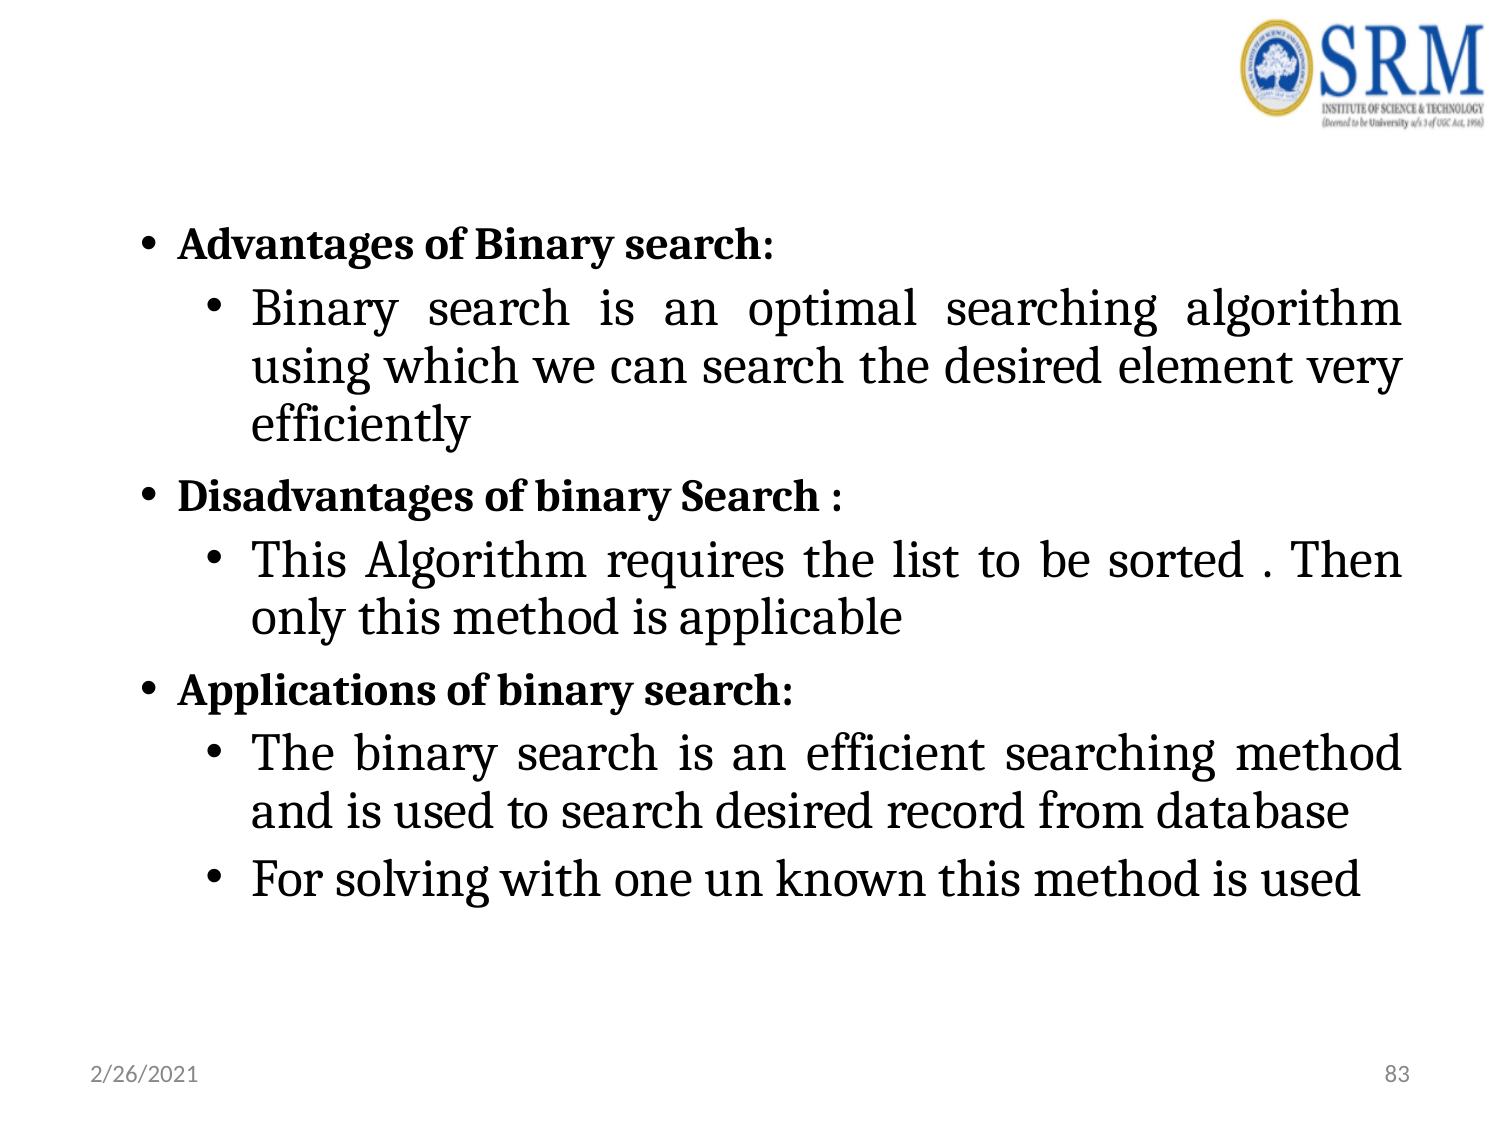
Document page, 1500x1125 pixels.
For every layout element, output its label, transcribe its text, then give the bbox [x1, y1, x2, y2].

picture [1238, 0, 1500, 151]
slide_number ‹#› [1074, 1042, 1425, 1103]
list Advantages of Binary search: Binary search is an optimal searching algorithm using which we can search the desired element very efficiently Disadvantages of binary Search : This Algorithm requires the list to be sorted . Then only this method is applicable Applications of binary search: The binary search is an efficient searching method and is used to search desired record from database For solving with one un known this method is used [125, 212, 1419, 927]
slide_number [75, 1042, 425, 1103]
